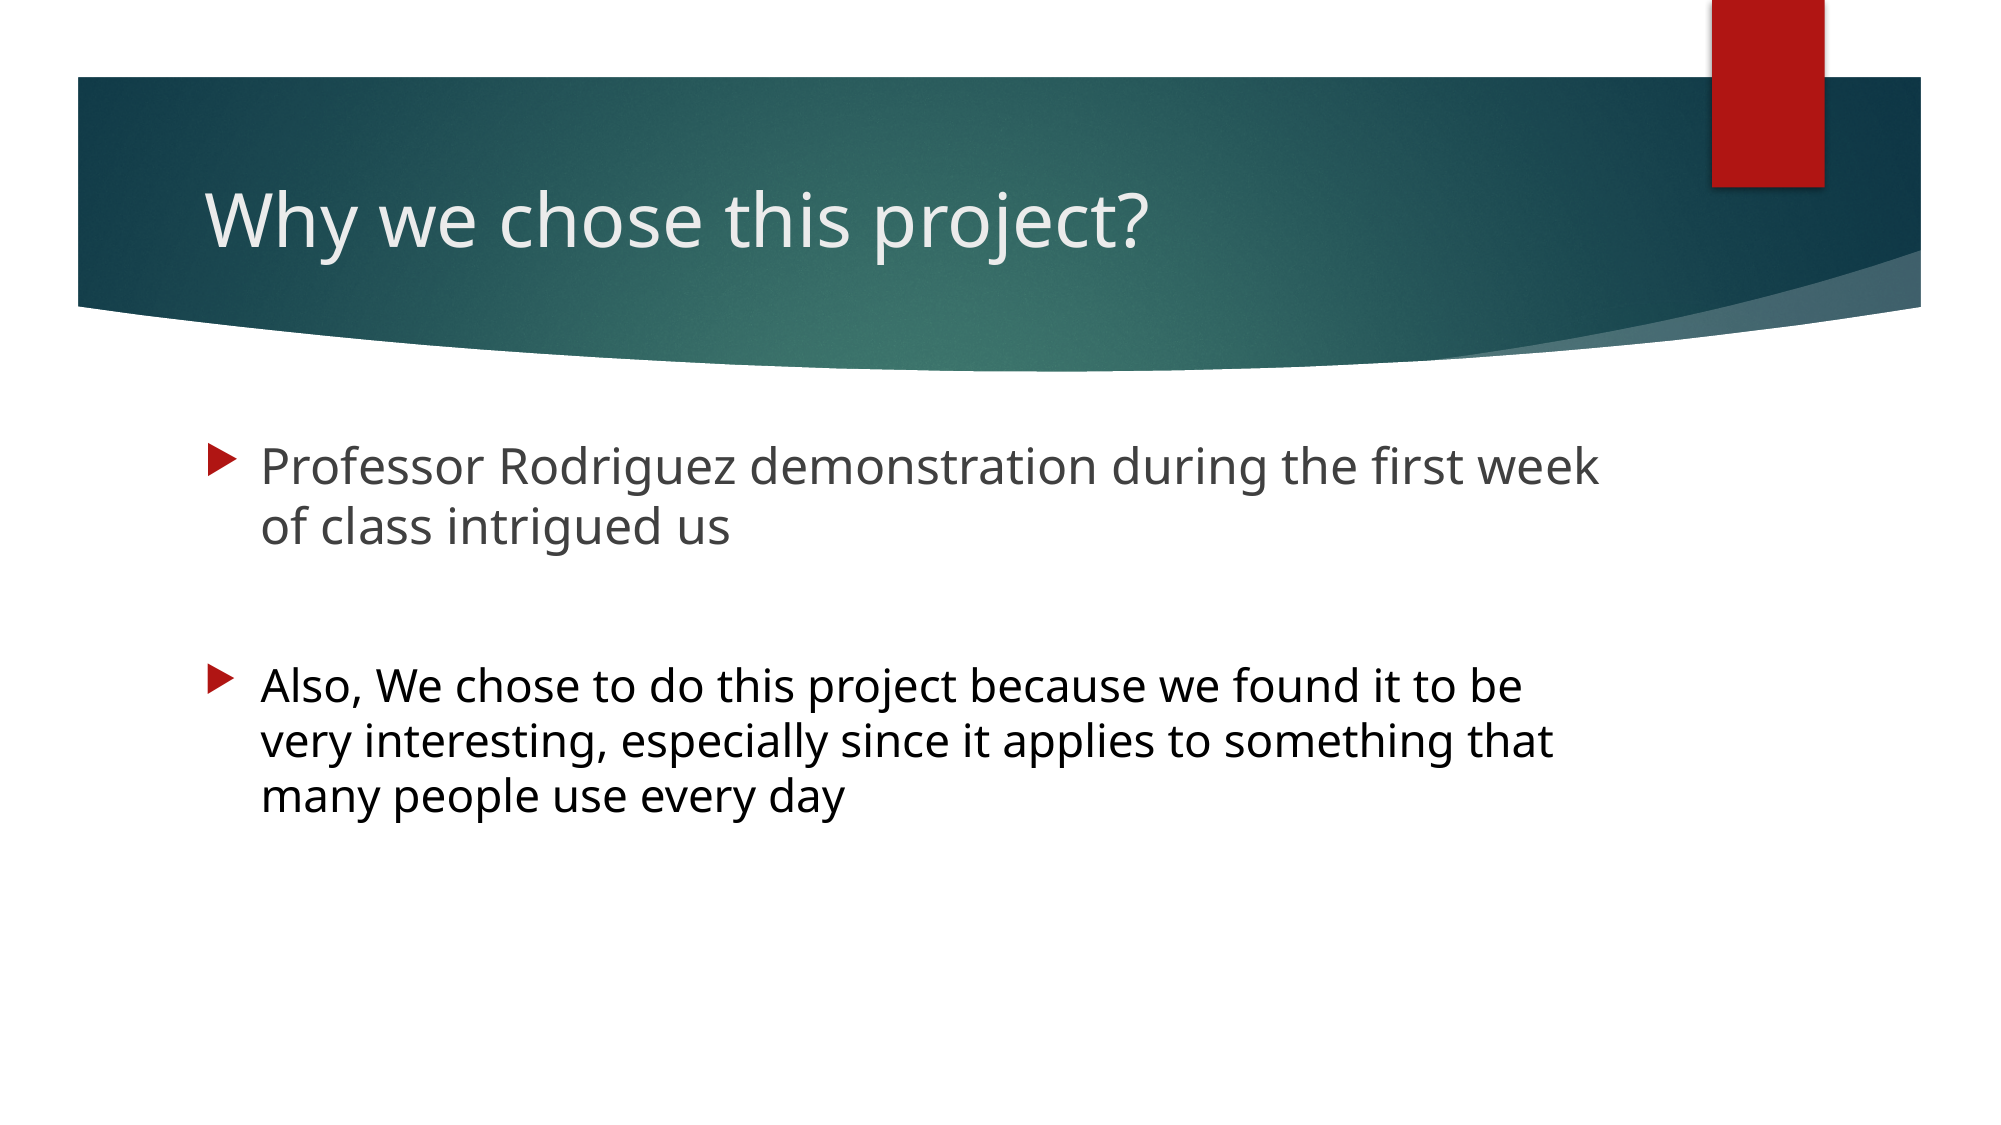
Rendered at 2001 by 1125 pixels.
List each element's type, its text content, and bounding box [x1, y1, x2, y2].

title Why we chose this project? [189, 159, 1638, 276]
list Professor Rodriguez demonstration during the first week of class intrigued us Also, We chose to do this project because we found it to be very interesting, especially since it applies to something that many people use every day [189, 427, 1638, 988]
